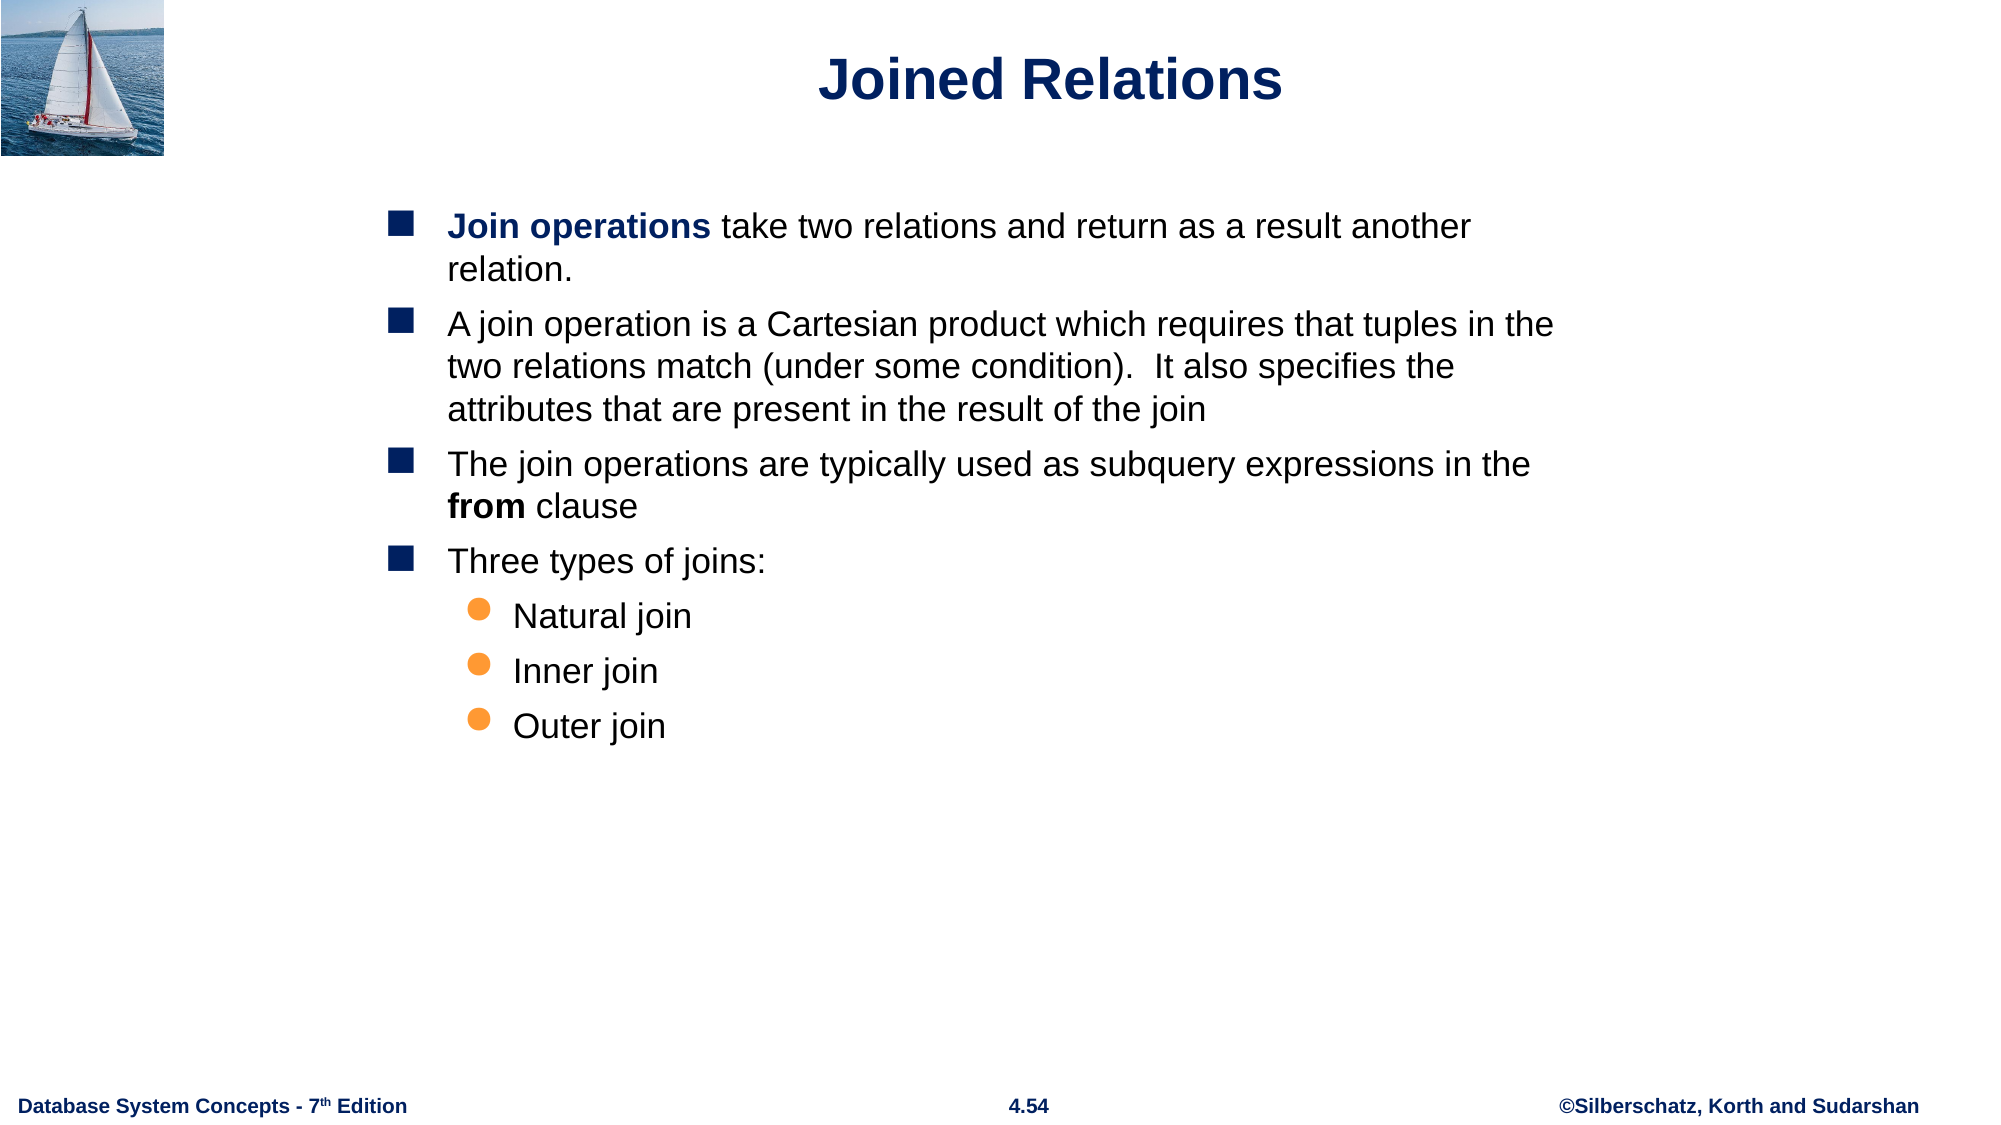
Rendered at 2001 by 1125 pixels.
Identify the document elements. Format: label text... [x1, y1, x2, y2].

title Joined Relations [167, 18, 1935, 120]
picture [1, 0, 164, 156]
list Join operations take two relations and return as a result another relation. A join operation is a Cartesian product which requires that tuples in the two relations match (under some condition). It also specifies the attributes that are present in the result of the join The join operations are typically used as subquery expressions in the from clause Three types of joins: Natural join Inner join Outer join [376, 196, 1621, 943]
